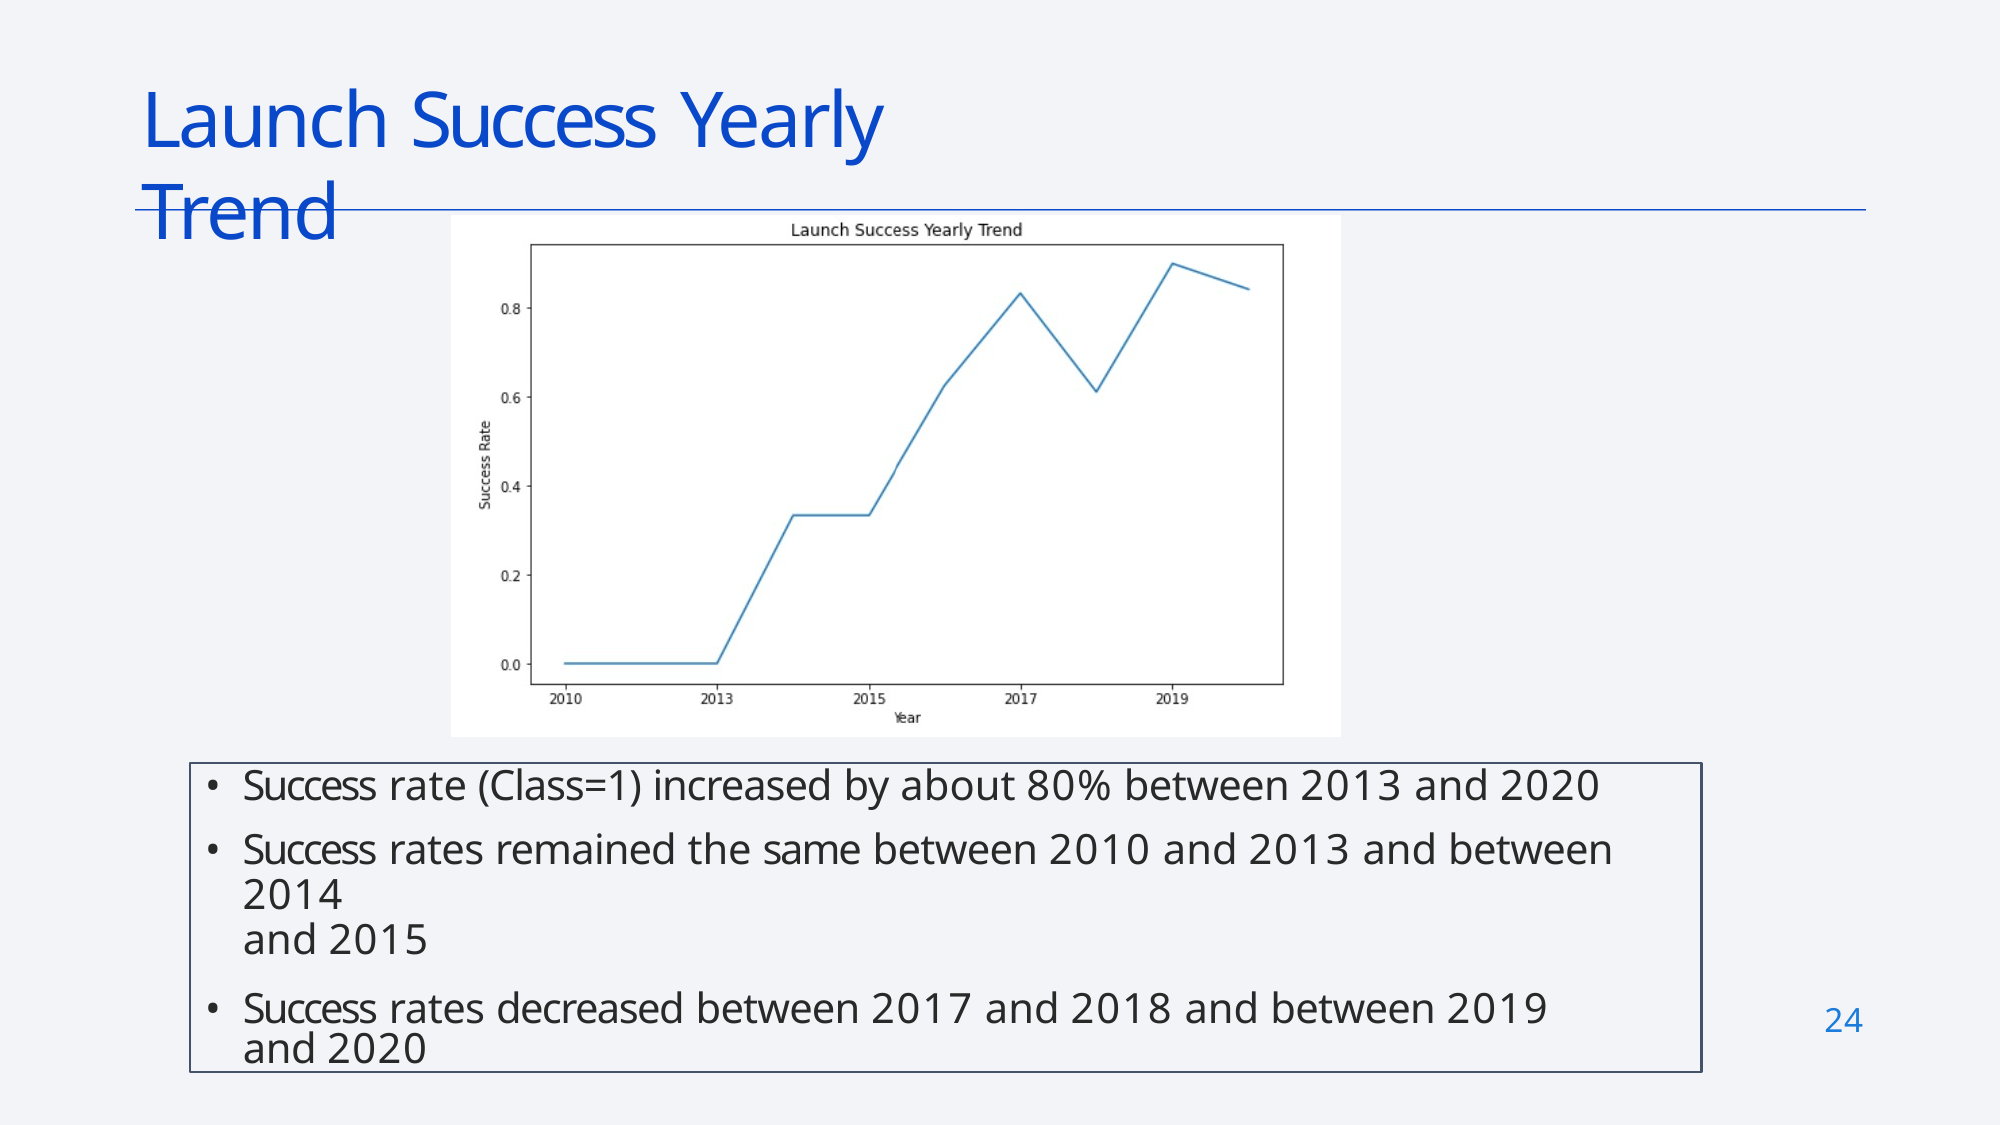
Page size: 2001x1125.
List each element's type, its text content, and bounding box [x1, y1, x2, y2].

title Launch Success Yearly Trend [139, 68, 1091, 259]
text_box Success rate (Class=1) increased by about 80% between 2013 and 2020 Success rates remained the same between 2010 and 2013 and between 2014 and 2015 Success rates decreased between 2017 and 2018 and between 2019 and 2020 [190, 762, 1702, 1072]
text_box 24 [1822, 997, 1867, 1040]
picture [0, 0, 2000, 1125]
